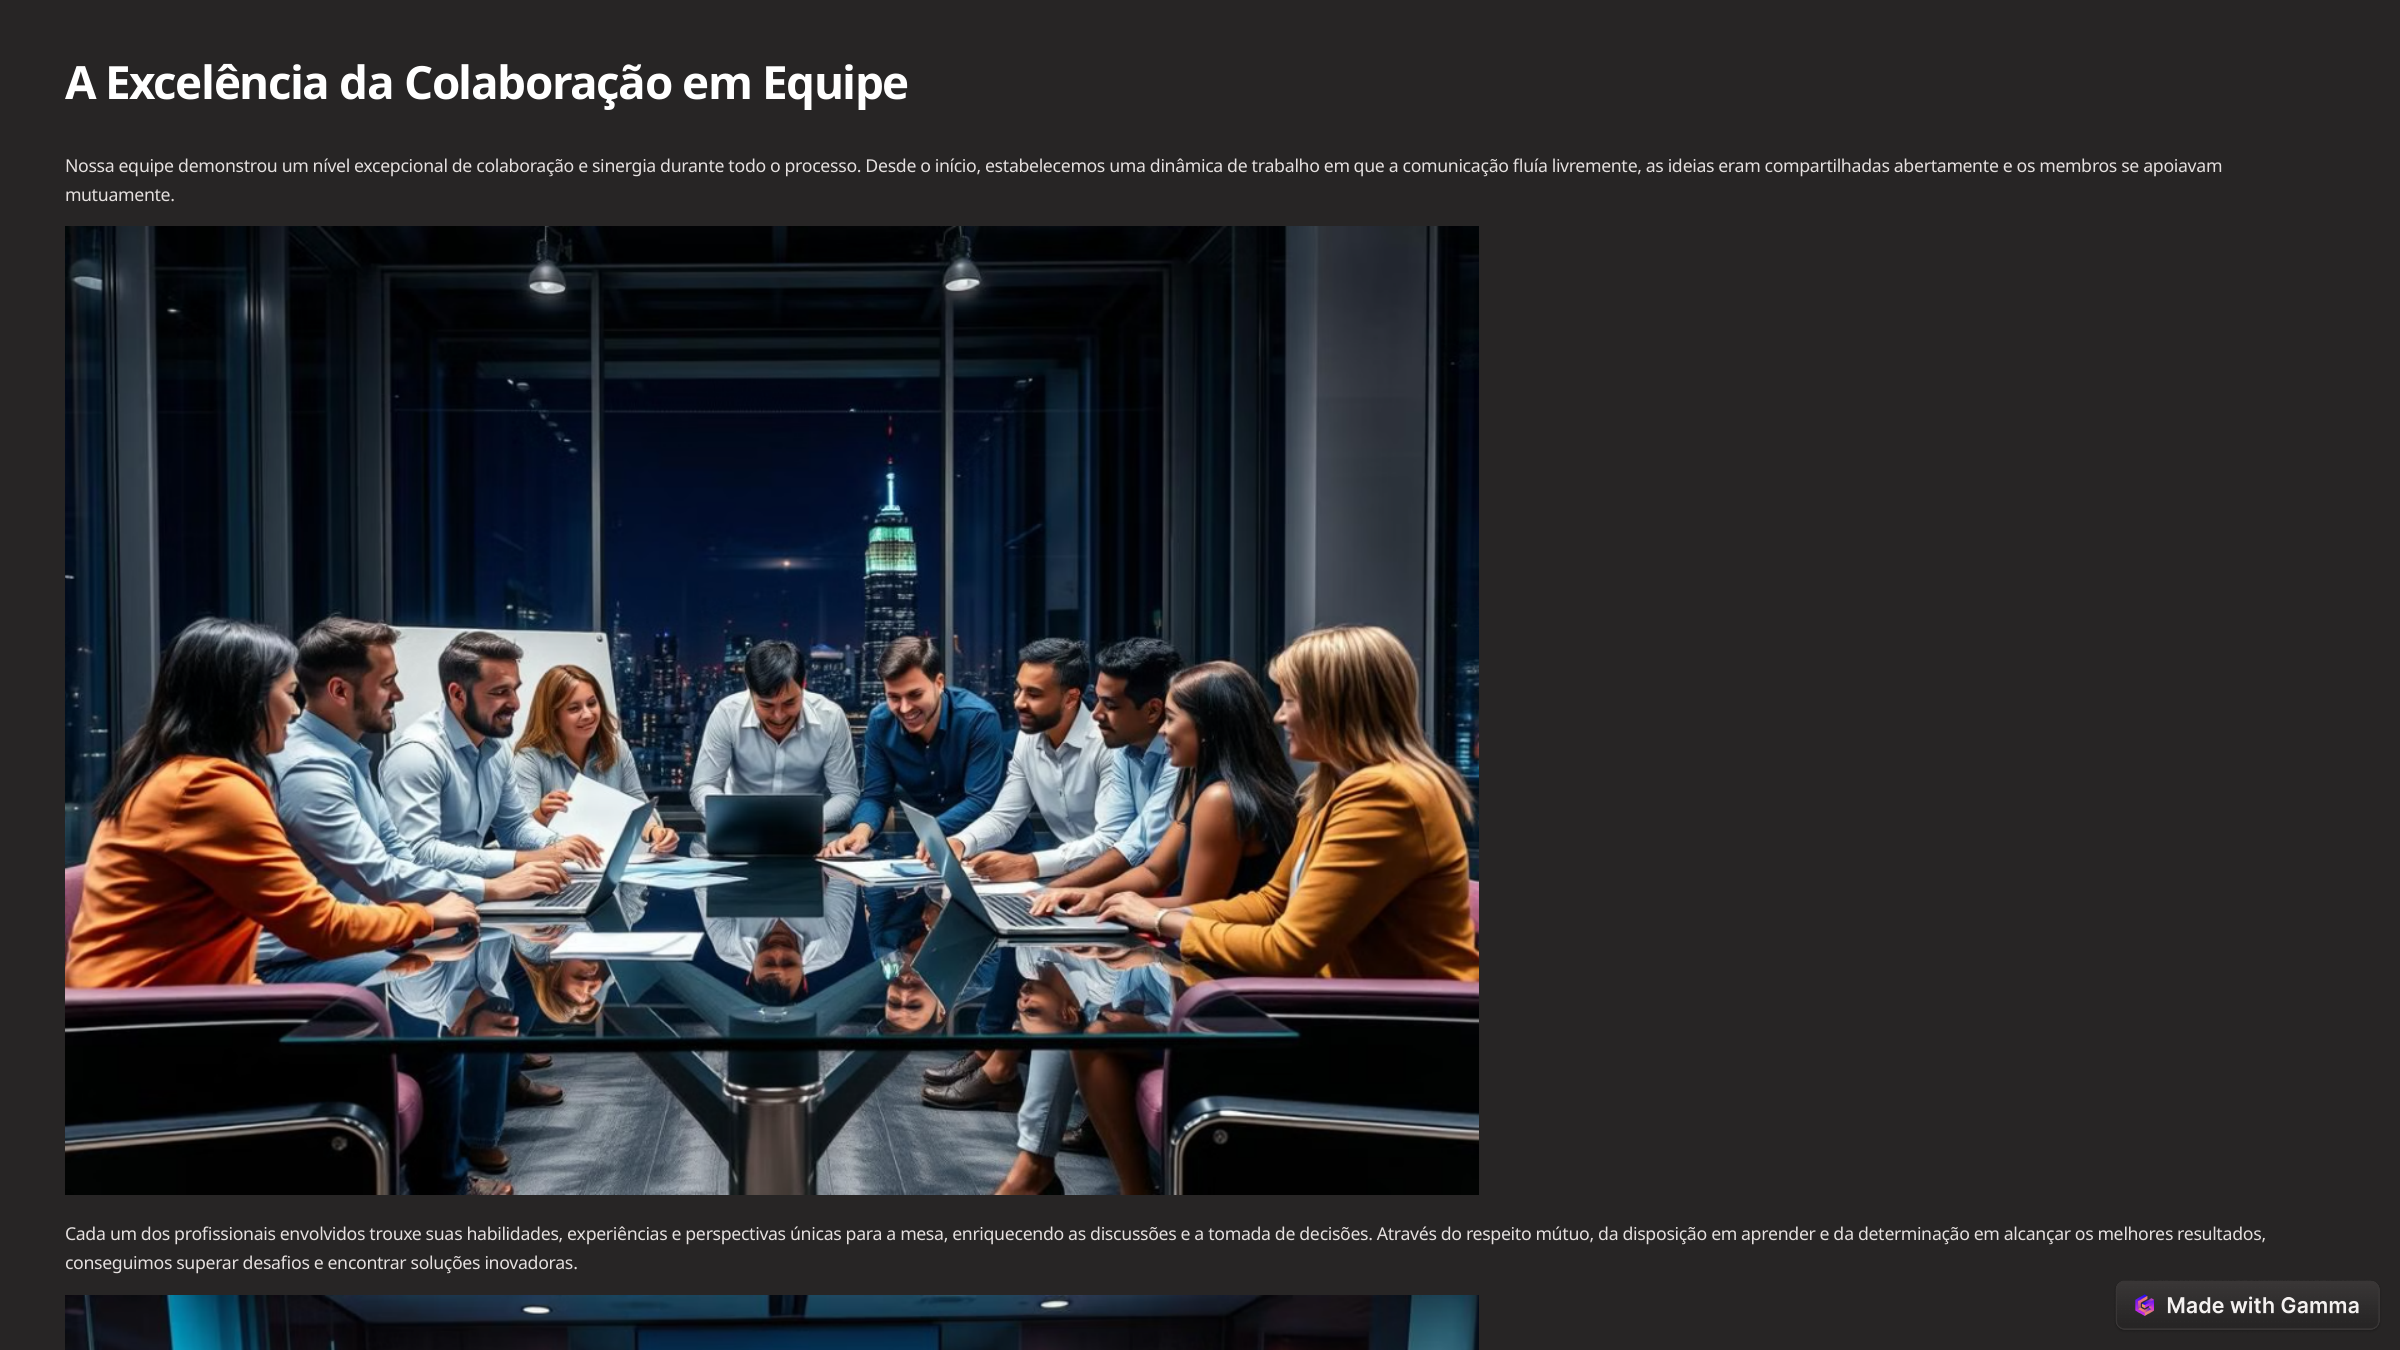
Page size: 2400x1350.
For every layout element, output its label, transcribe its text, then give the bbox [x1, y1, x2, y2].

picture [221, 1298, 225, 1312]
picture [65, 226, 1480, 1195]
picture [2106, 1271, 2389, 1339]
text_box Cada um dos profissionais envolvidos trouxe suas habilidades, experiências e perspectivas únicas para a mesa, enriquecendo as discussões e a tomada de decisões. Através do respeito mútuo, da disposição em aprender e da determinação em alcançar os melhores resultados, conseguimos superar desafios e encontrar soluções inovadoras. [65, 1215, 2335, 1275]
picture [65, 1295, 174, 1350]
text_box Nossa equipe demonstrou um nível excepcional de colaboração e sinergia durante todo o processo. Desde o início, estabelecemos uma dinâmica de trabalho em que a comunicação fluía livremente, as ideias eram compartilhadas abertamente e os membros se apoiavam mutuamente. [65, 146, 2335, 206]
text_box A Excelência da Colaboração em Equipe [65, 51, 920, 110]
picture [234, 1295, 1480, 1350]
